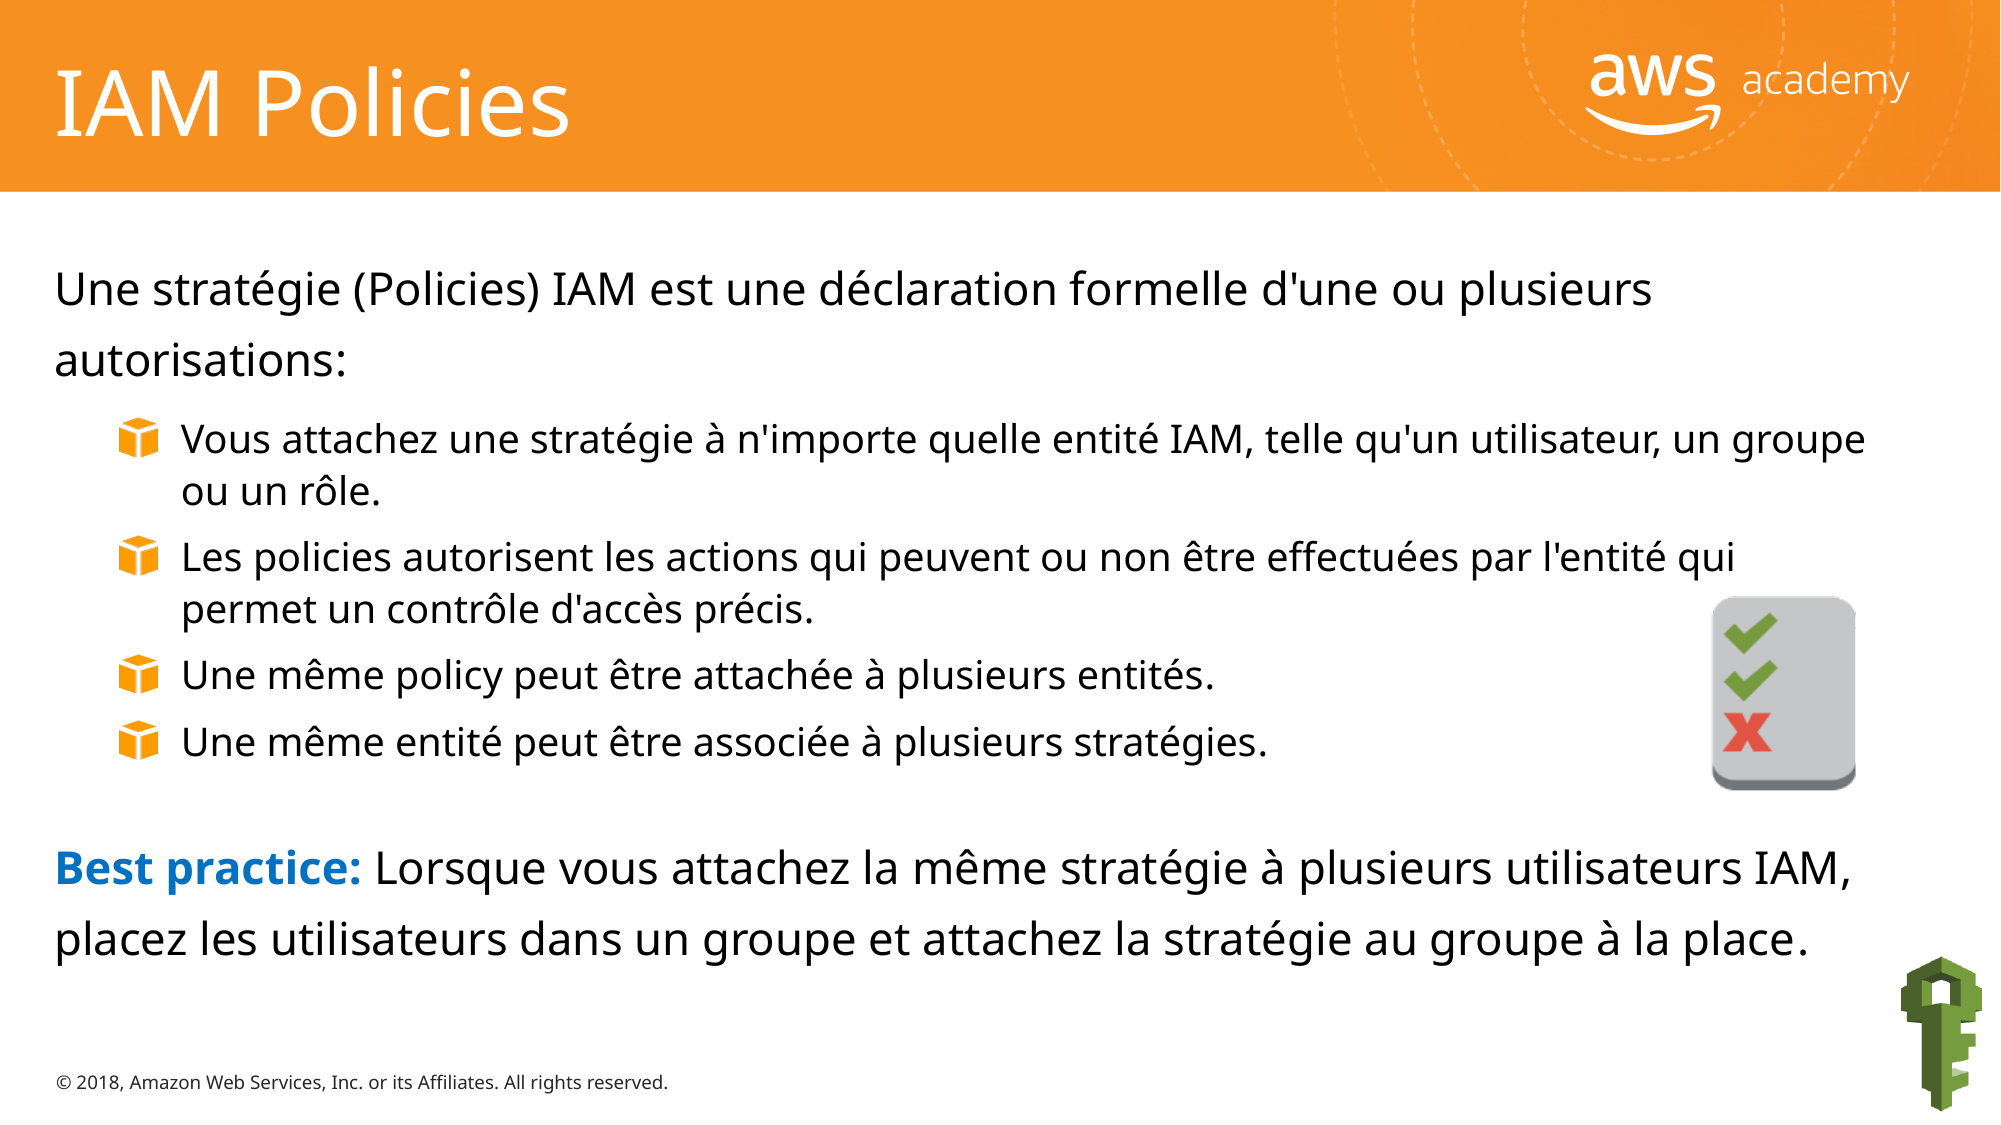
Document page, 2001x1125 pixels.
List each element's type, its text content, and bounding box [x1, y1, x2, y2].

picture [0, 0, 2001, 1125]
list Une stratégie (Policies) IAM est une déclaration formelle d'une ou plusieurs autorisations: Vous attachez une stratégie à n'importe quelle entité IAM, telle qu'un utilisateur, un groupe ou un rôle. Les policies autorisent les actions qui peuvent ou non être effectuées par l'entité qui permet un contrôle d'accès précis. Une même policy peut être attachée à plusieurs entités. Une même entité peut être associée à plusieurs stratégies. Best practice: Lorsque vous attachez la même stratégie à plusieurs utilisateurs IAM, placez les utilisateurs dans un groupe et attachez la stratégie au groupe à la place. [39, 236, 1897, 1043]
title IAM Policies [39, 43, 1570, 172]
